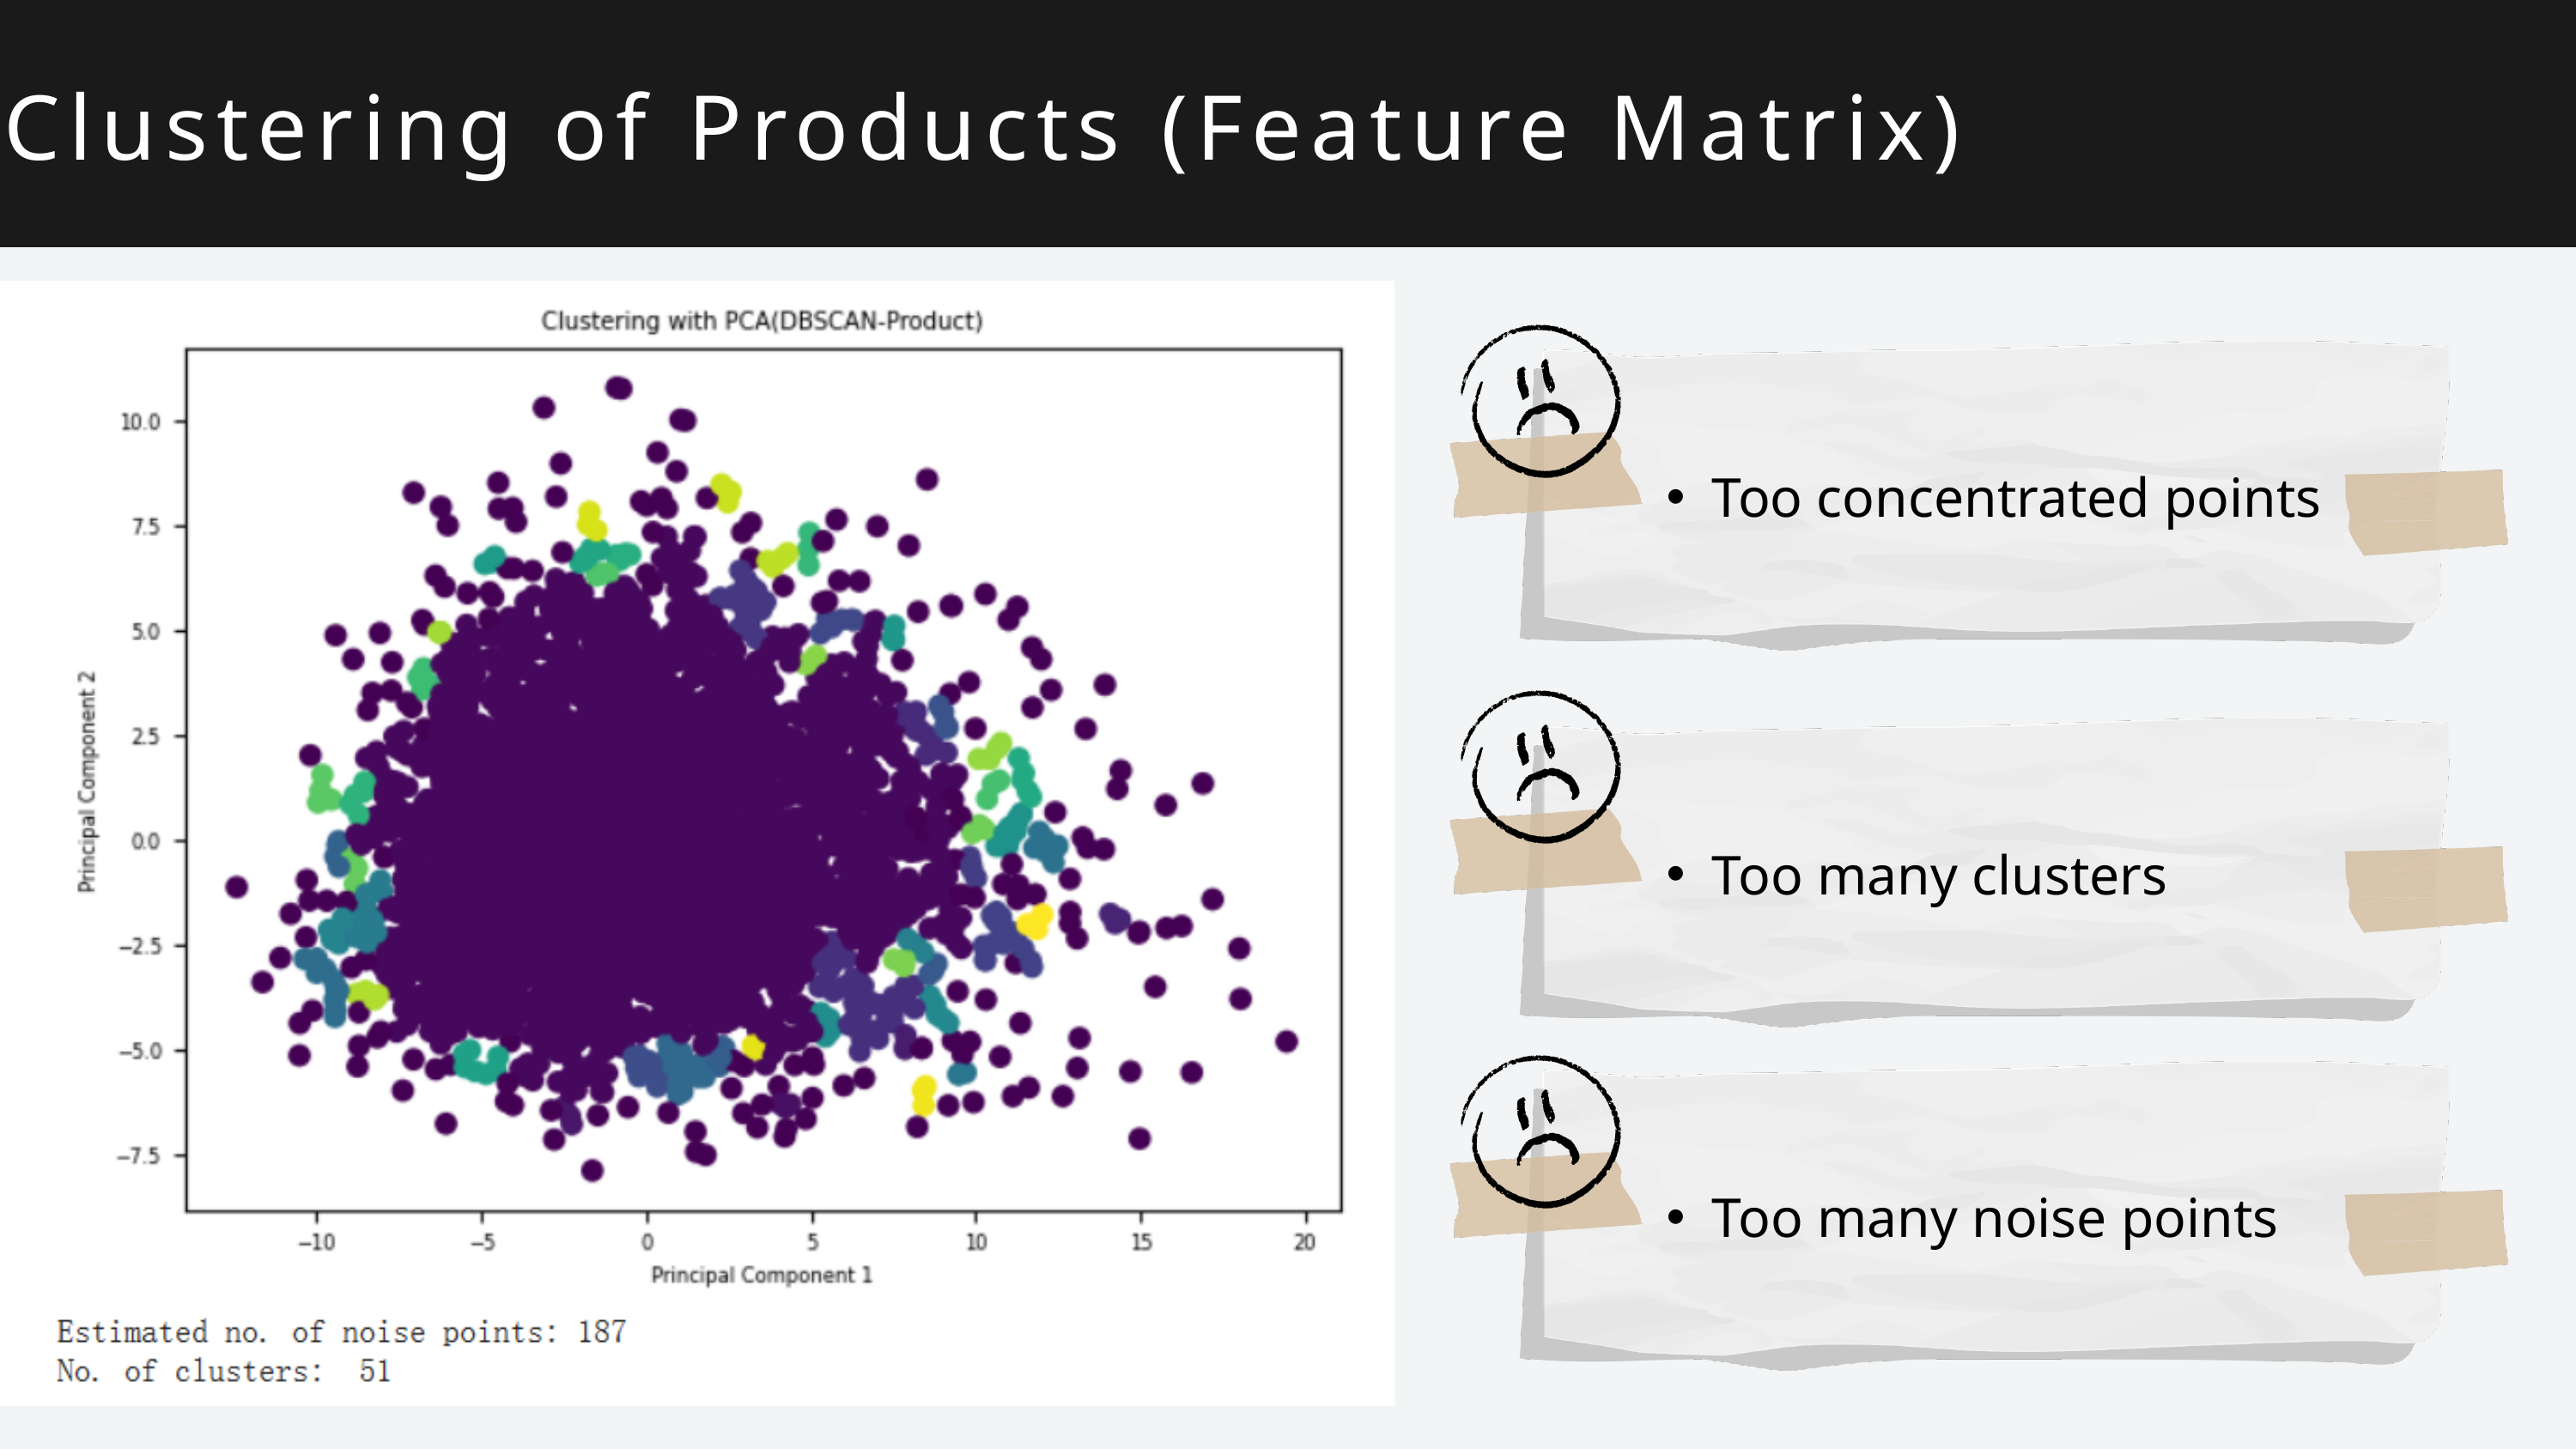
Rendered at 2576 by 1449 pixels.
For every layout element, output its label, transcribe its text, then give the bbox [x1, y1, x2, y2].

text_box Too concentrated points [1620, 458, 2462, 528]
text_box [1461, 1055, 1621, 1209]
text_box [1461, 324, 1621, 478]
text_box [1449, 1057, 2508, 1371]
text_box Too many noise points [1620, 1179, 2488, 1249]
text_box [1449, 713, 2508, 1028]
text_box [1449, 336, 2508, 651]
text_box [1461, 690, 1621, 844]
text_box [0, 281, 1395, 1406]
text_box Too many clusters [1620, 835, 2374, 906]
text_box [0, 0, 2576, 248]
